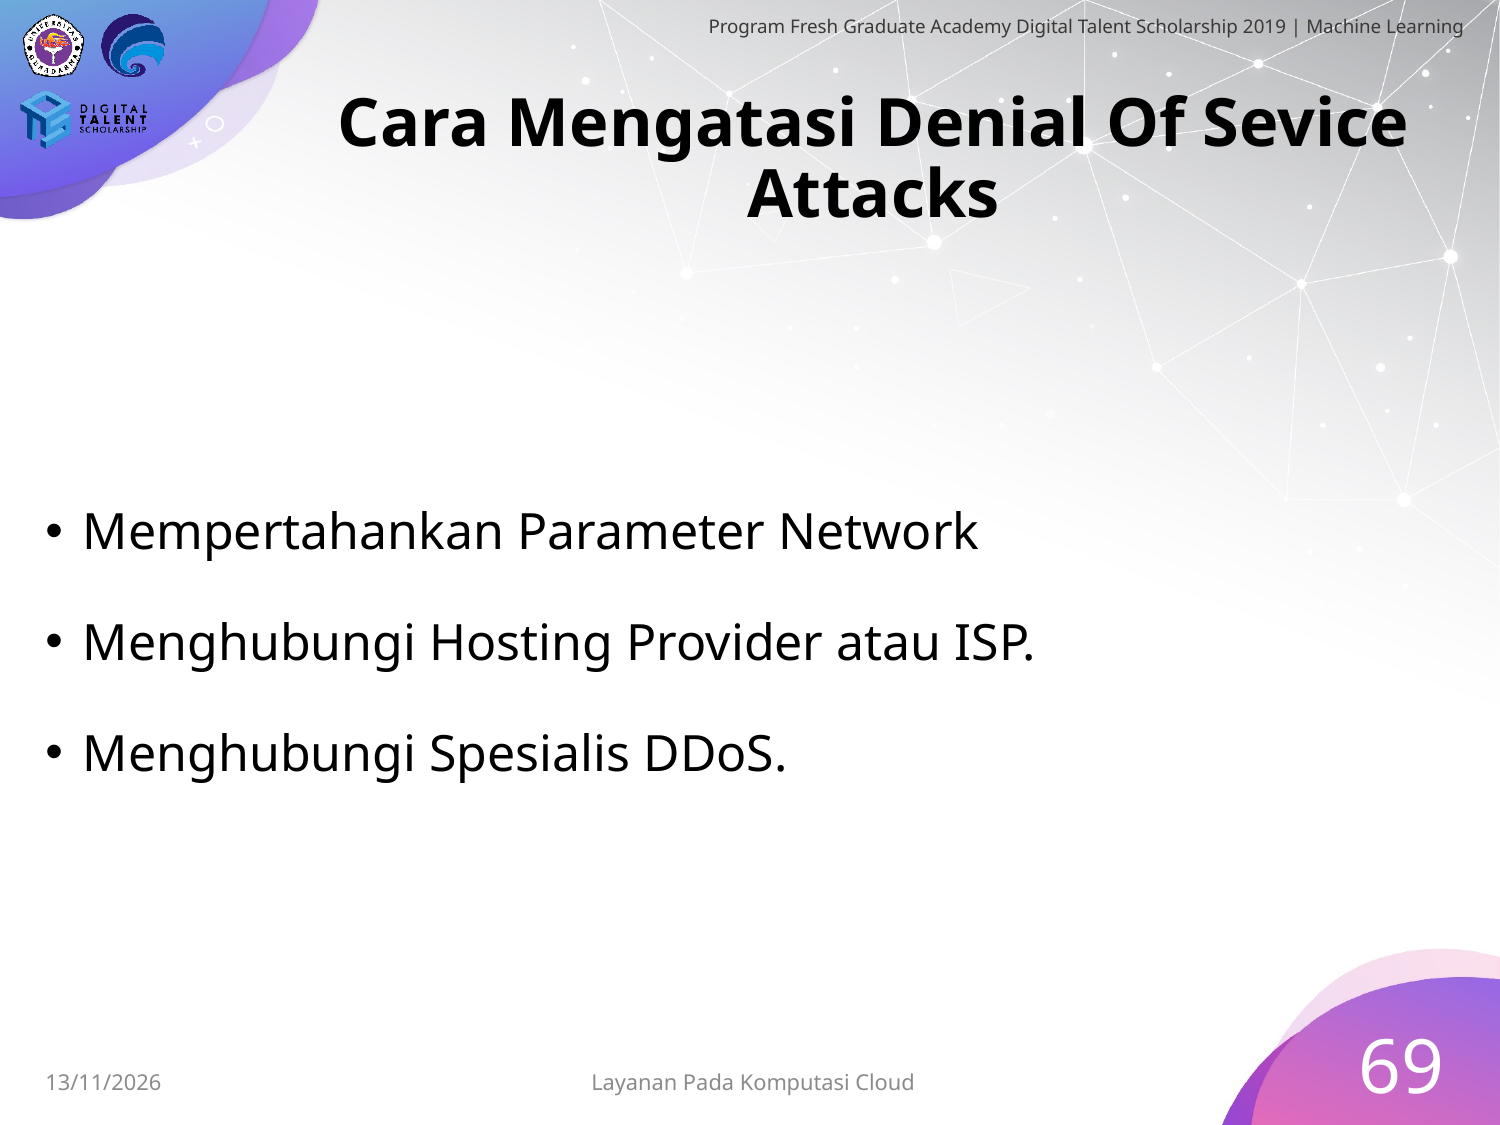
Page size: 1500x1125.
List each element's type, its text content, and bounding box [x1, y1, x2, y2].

list Mempertahankan Parameter Network Menghubungi Hosting Provider atau ISP. Menghubungi Spesialis DDoS. [30, 238, 1477, 1014]
slide_number 69 [1327, 1025, 1477, 1115]
picture [0, 0, 1500, 1125]
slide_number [30, 1053, 272, 1114]
footer Layanan Pada Komputasi Cloud [386, 1053, 1121, 1114]
title Cara Mengatasi Denial Of Sevice Attacks [271, 90, 1477, 231]
